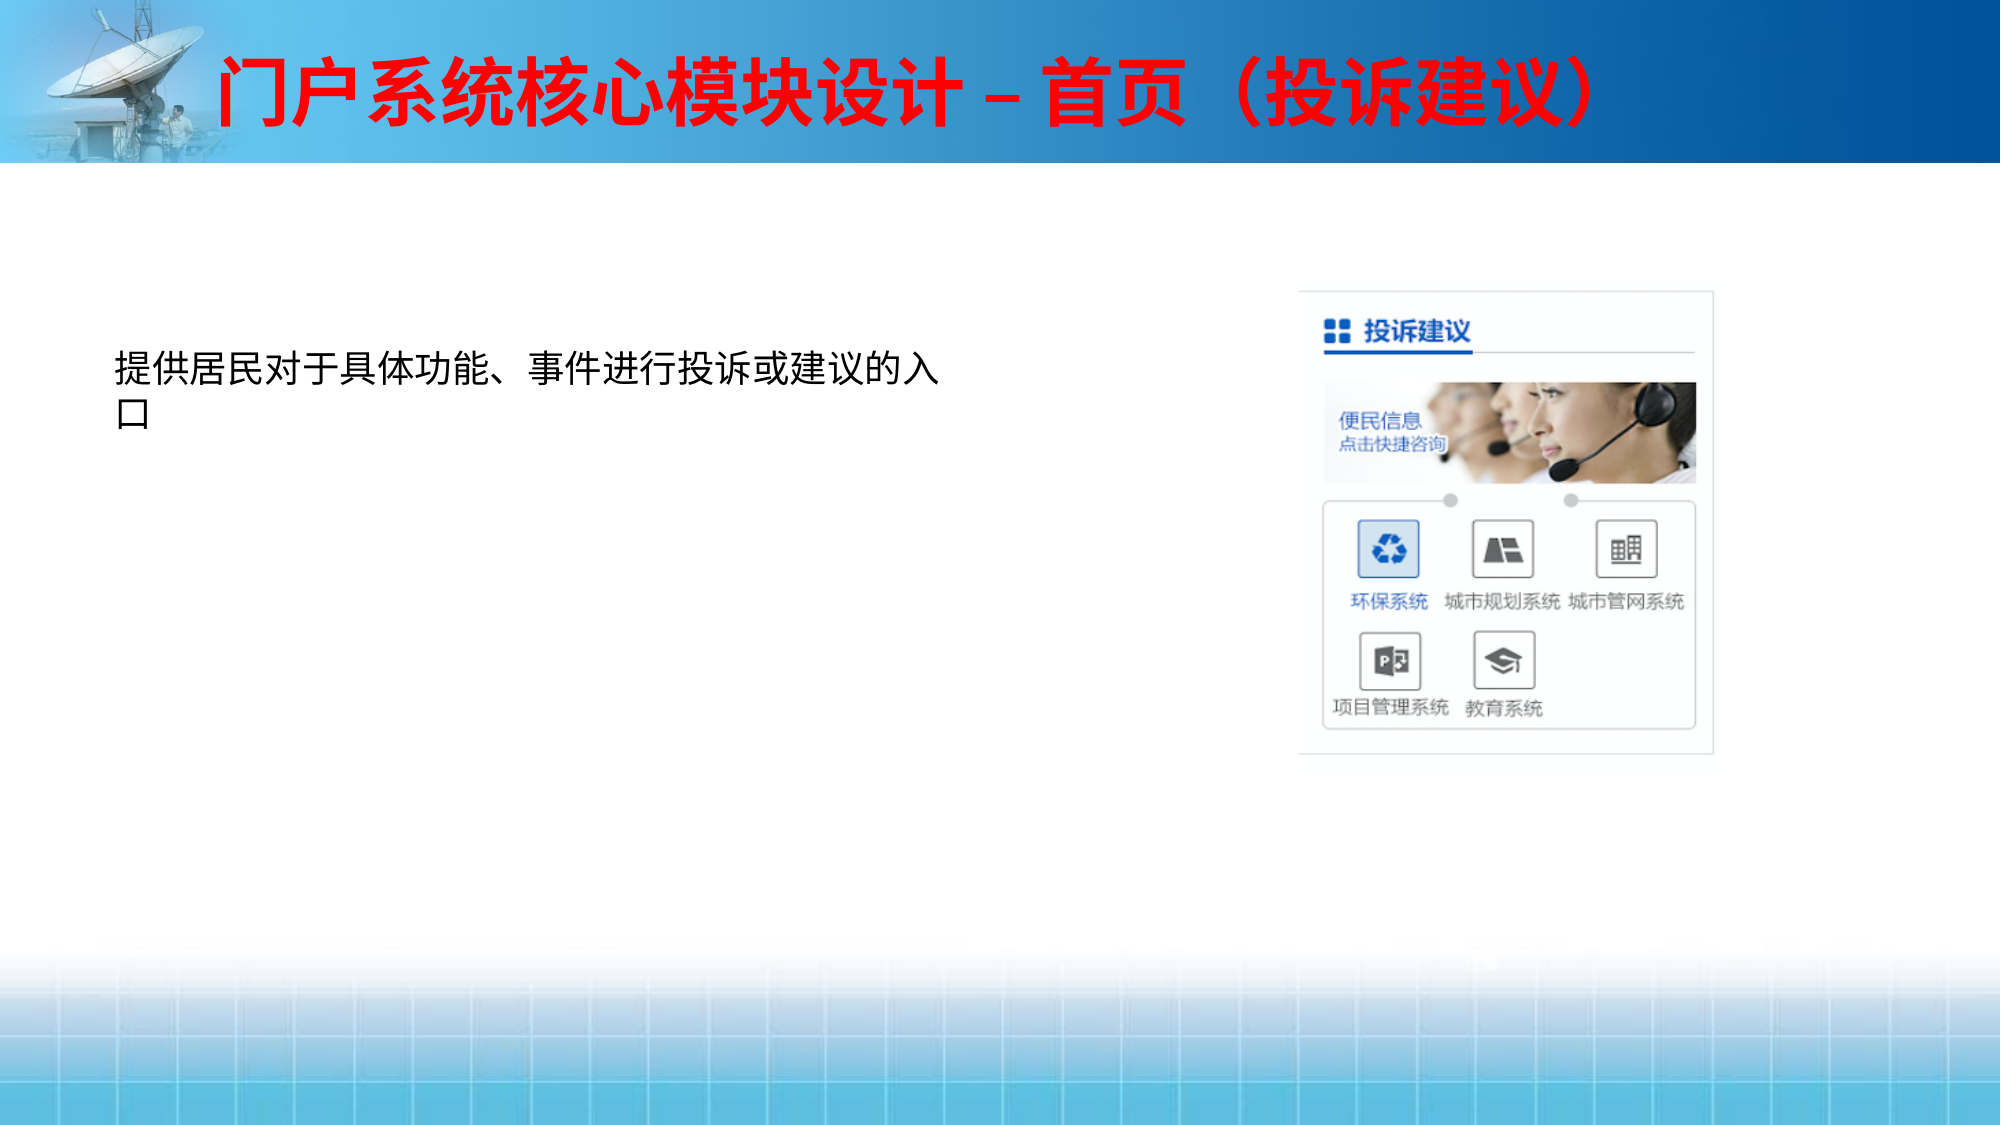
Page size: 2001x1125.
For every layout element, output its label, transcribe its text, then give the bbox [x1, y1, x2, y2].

picture [0, 0, 2000, 1125]
text_box 提供居民对于具体功能、事件进行投诉或建议的入口 [99, 337, 975, 443]
title 门户系统核心模块设计 – 首页（投诉建议） [200, 24, 1863, 155]
